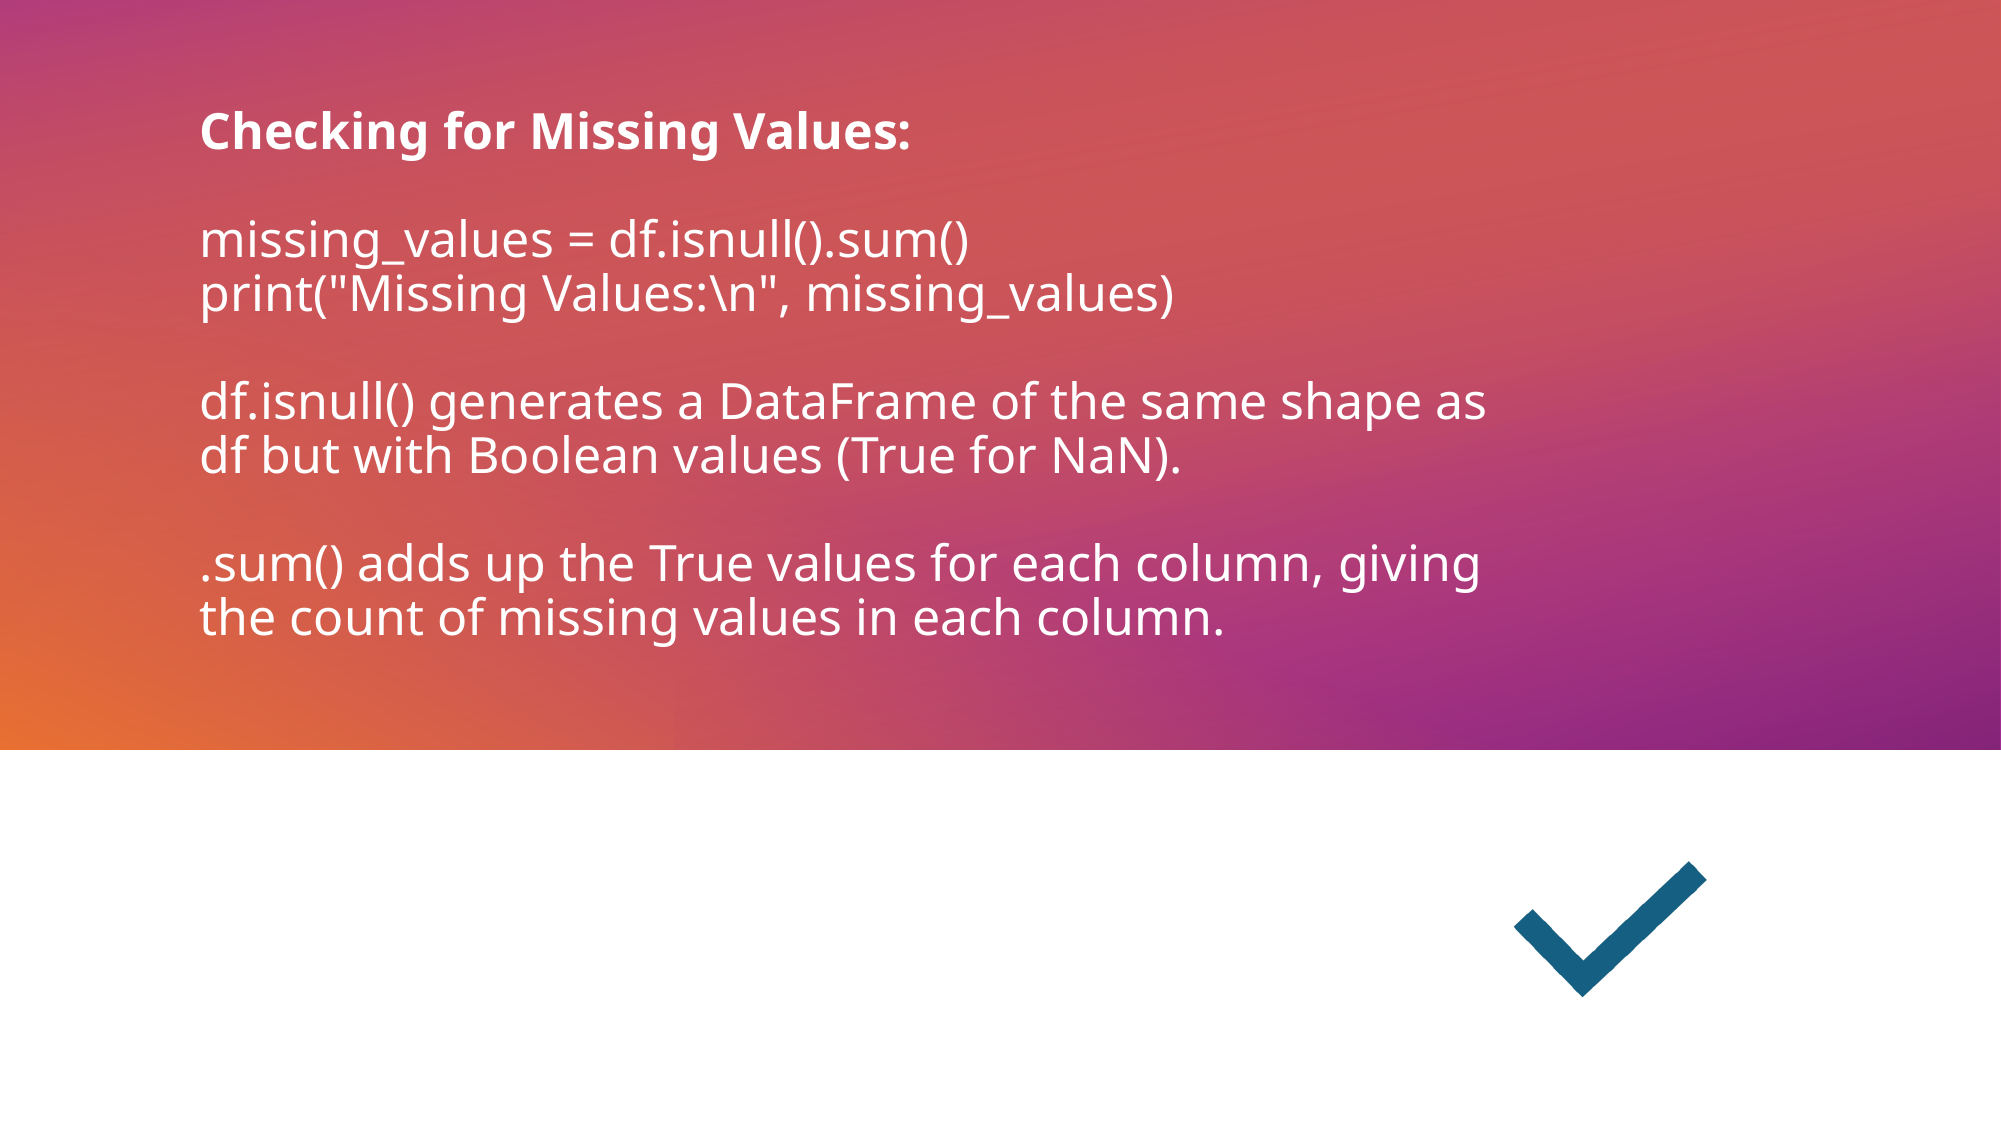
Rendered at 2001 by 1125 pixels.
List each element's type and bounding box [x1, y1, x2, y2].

text_box [0, 0, 2000, 751]
picture [1511, 829, 1710, 1028]
